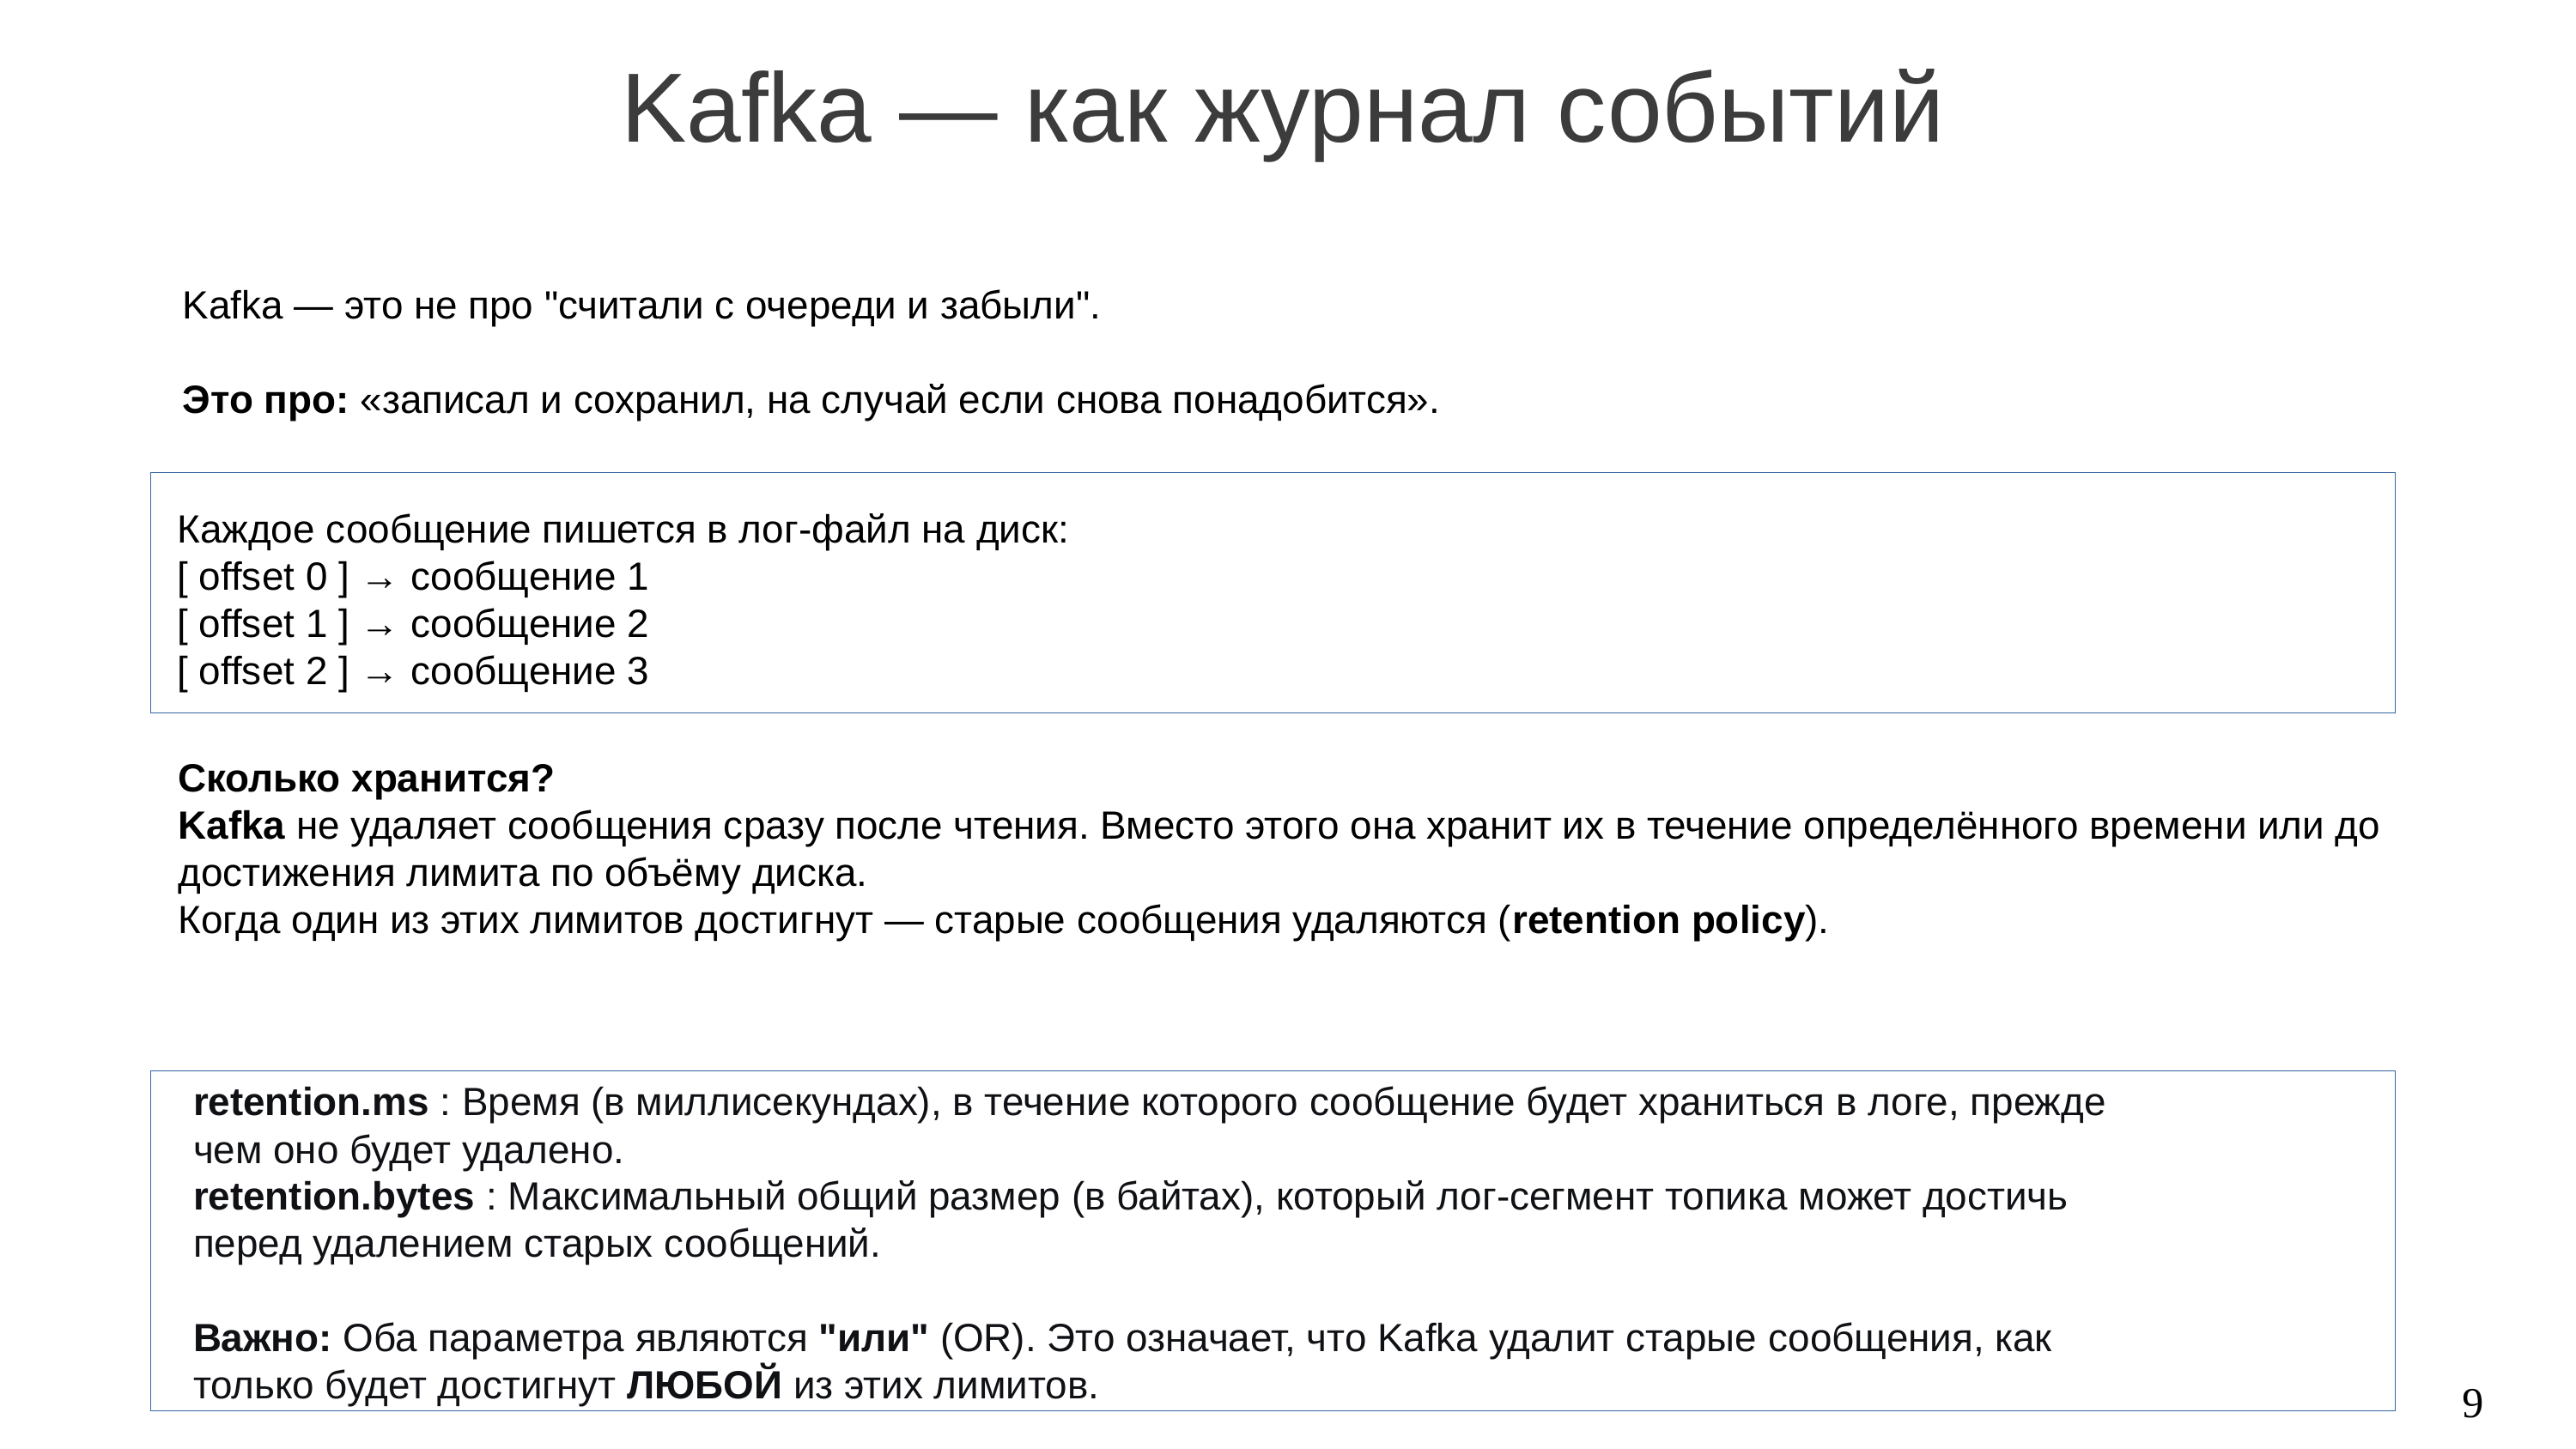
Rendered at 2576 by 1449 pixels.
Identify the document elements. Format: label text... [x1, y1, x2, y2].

text_box [150, 1070, 2396, 1411]
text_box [863, 686, 1726, 1147]
text_box <номер> [2449, 1368, 2576, 1434]
text_box Сколько хранится? Kafka не удаляет сообщения сразу после чтения. Вместо этого она хранит их в течение определённого времени или до достижения лимита по объёму диска. Когда один из этих лимитов достигнут — старые сообщения удаляются (retention policy). [1726, 746, 2409, 949]
text_box [150, 472, 2396, 713]
text_box Kafka — это не про "считали с очереди и забыли". Это про: «записал и сохранил, на случай если снова понадобится». [170, 226, 2397, 427]
text_box Сколько хранится? Kafka не удаляет сообщения сразу после чтения. Вместо этого она хранит их в течение определённого времени или до достижения лимита по объёму диска. Когда один из этих лимитов достигнут — старые сообщения удаляются (retention policy). [165, 746, 863, 949]
text_box Kafka — как журнал событий [0, 28, 2567, 176]
